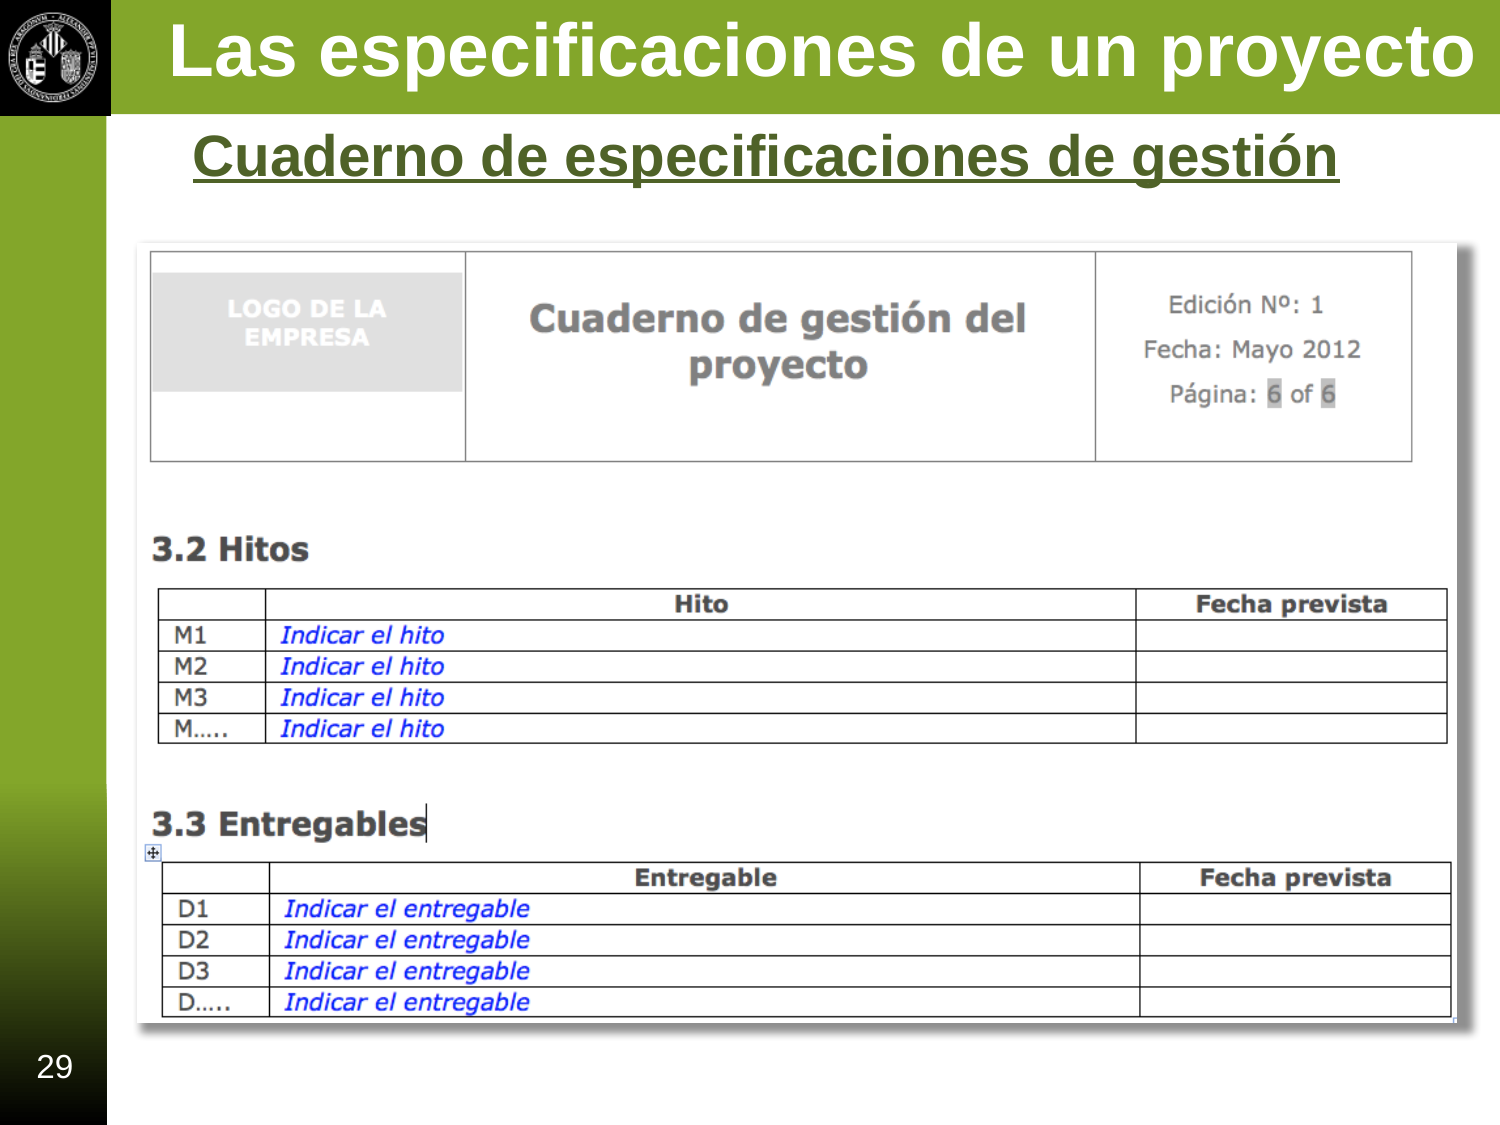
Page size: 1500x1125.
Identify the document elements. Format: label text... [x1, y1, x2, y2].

slide_number 29 [2, 1035, 89, 1095]
picture [137, 243, 1457, 1023]
text_box Cuaderno de especificaciones de gestión [178, 110, 1356, 196]
picture [0, 0, 112, 117]
text_box Las especificaciones de un proyecto [154, 0, 1493, 100]
text_box [0, 124, 109, 1125]
text_box [112, 0, 1500, 116]
